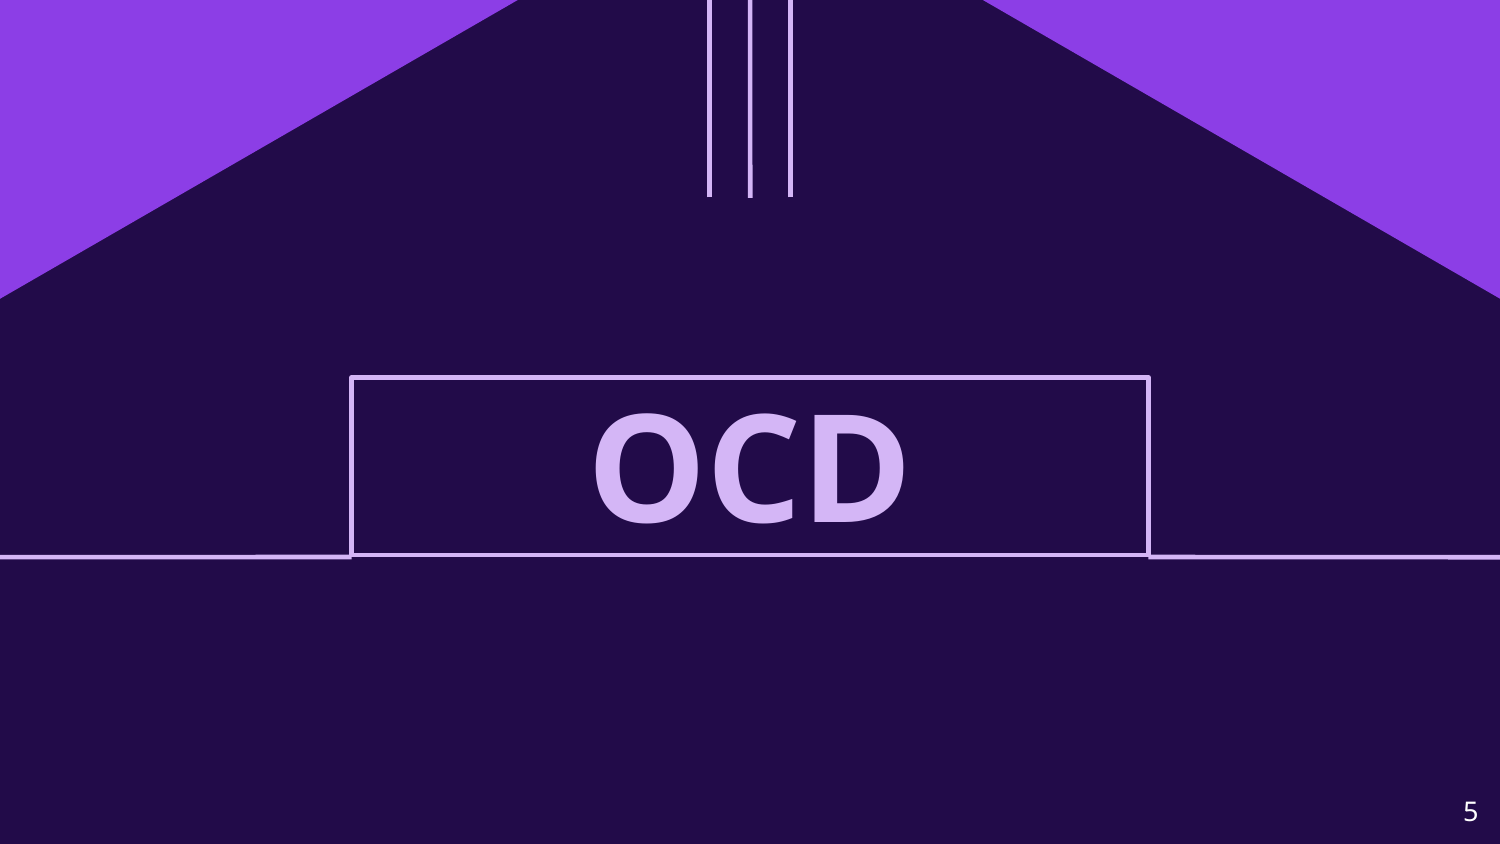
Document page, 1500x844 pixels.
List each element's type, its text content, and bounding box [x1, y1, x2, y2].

slide_number ‹#› [1403, 779, 1494, 844]
title OCD [349, 375, 1151, 557]
